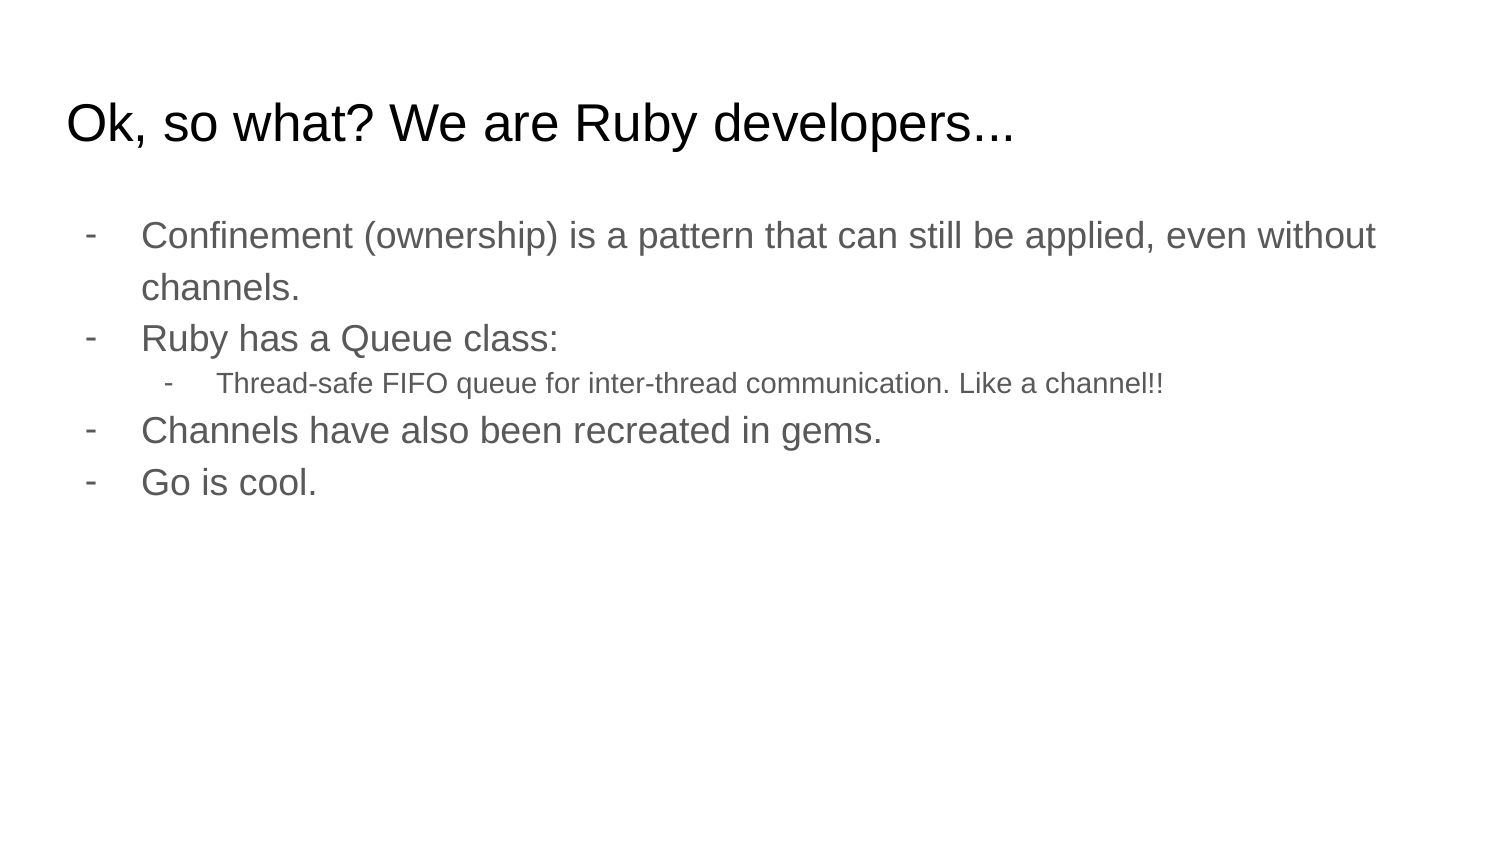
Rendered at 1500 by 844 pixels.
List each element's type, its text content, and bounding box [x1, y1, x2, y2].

list Confinement (ownership) is a pattern that can still be applied, even without channels. Ruby has a Queue class: Thread-safe FIFO queue for inter-thread communication. Like a channel!! Channels have also been recreated in gems. Go is cool. [51, 189, 1449, 750]
title Ok, so what? We are Ruby developers... [51, 72, 1449, 167]
